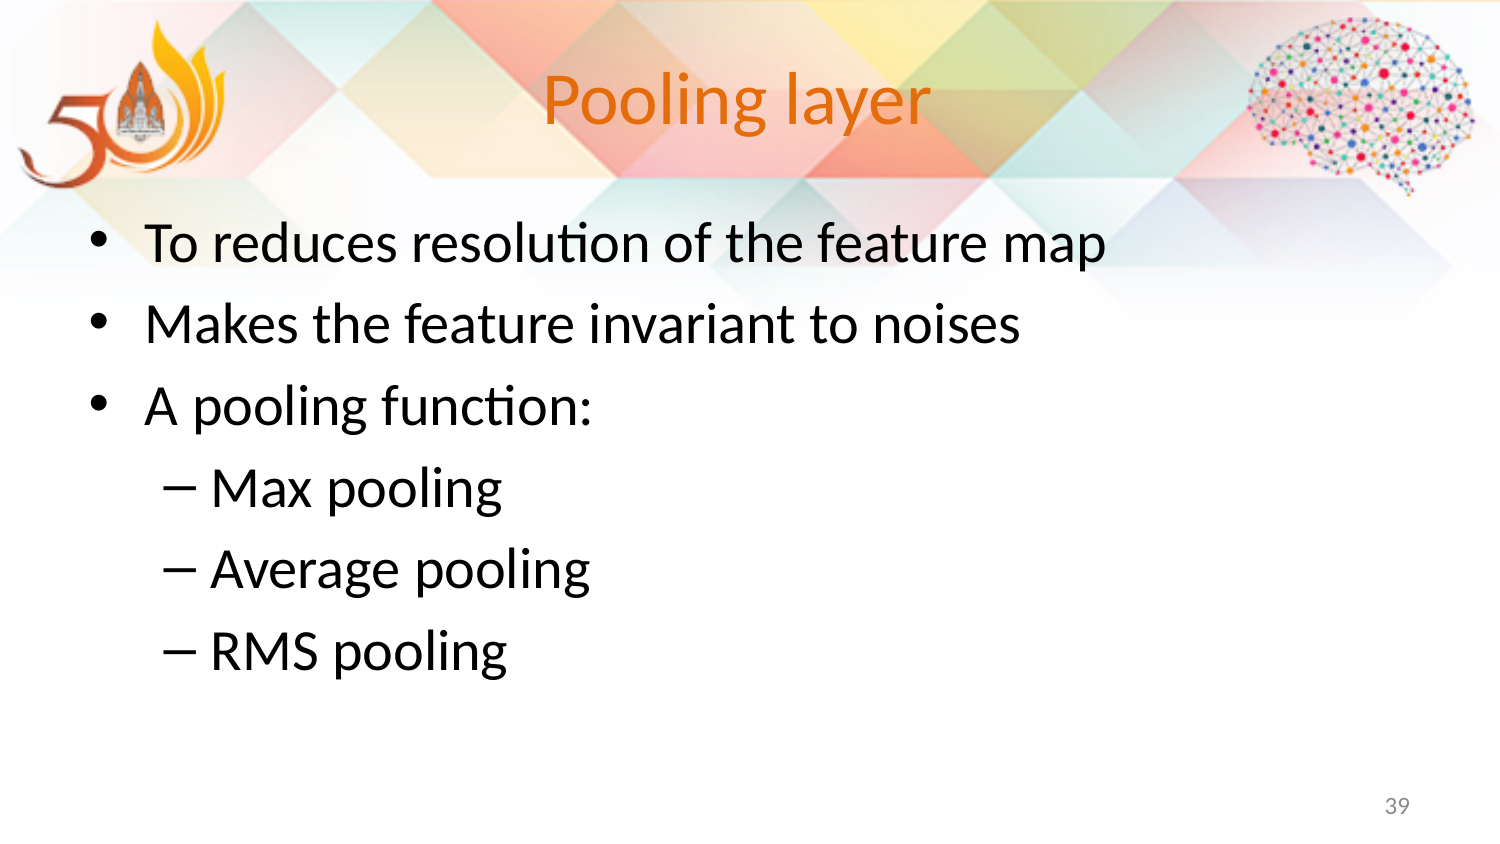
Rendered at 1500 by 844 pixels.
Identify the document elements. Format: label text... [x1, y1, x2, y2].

picture [0, 0, 1500, 844]
slide_number 39 [1074, 782, 1425, 827]
list To reduces resolution of the feature map Makes the feature invariant to noises A pooling function: Max pooling Average pooling RMS pooling [73, 196, 1427, 773]
title Pooling layer [223, 21, 1251, 168]
